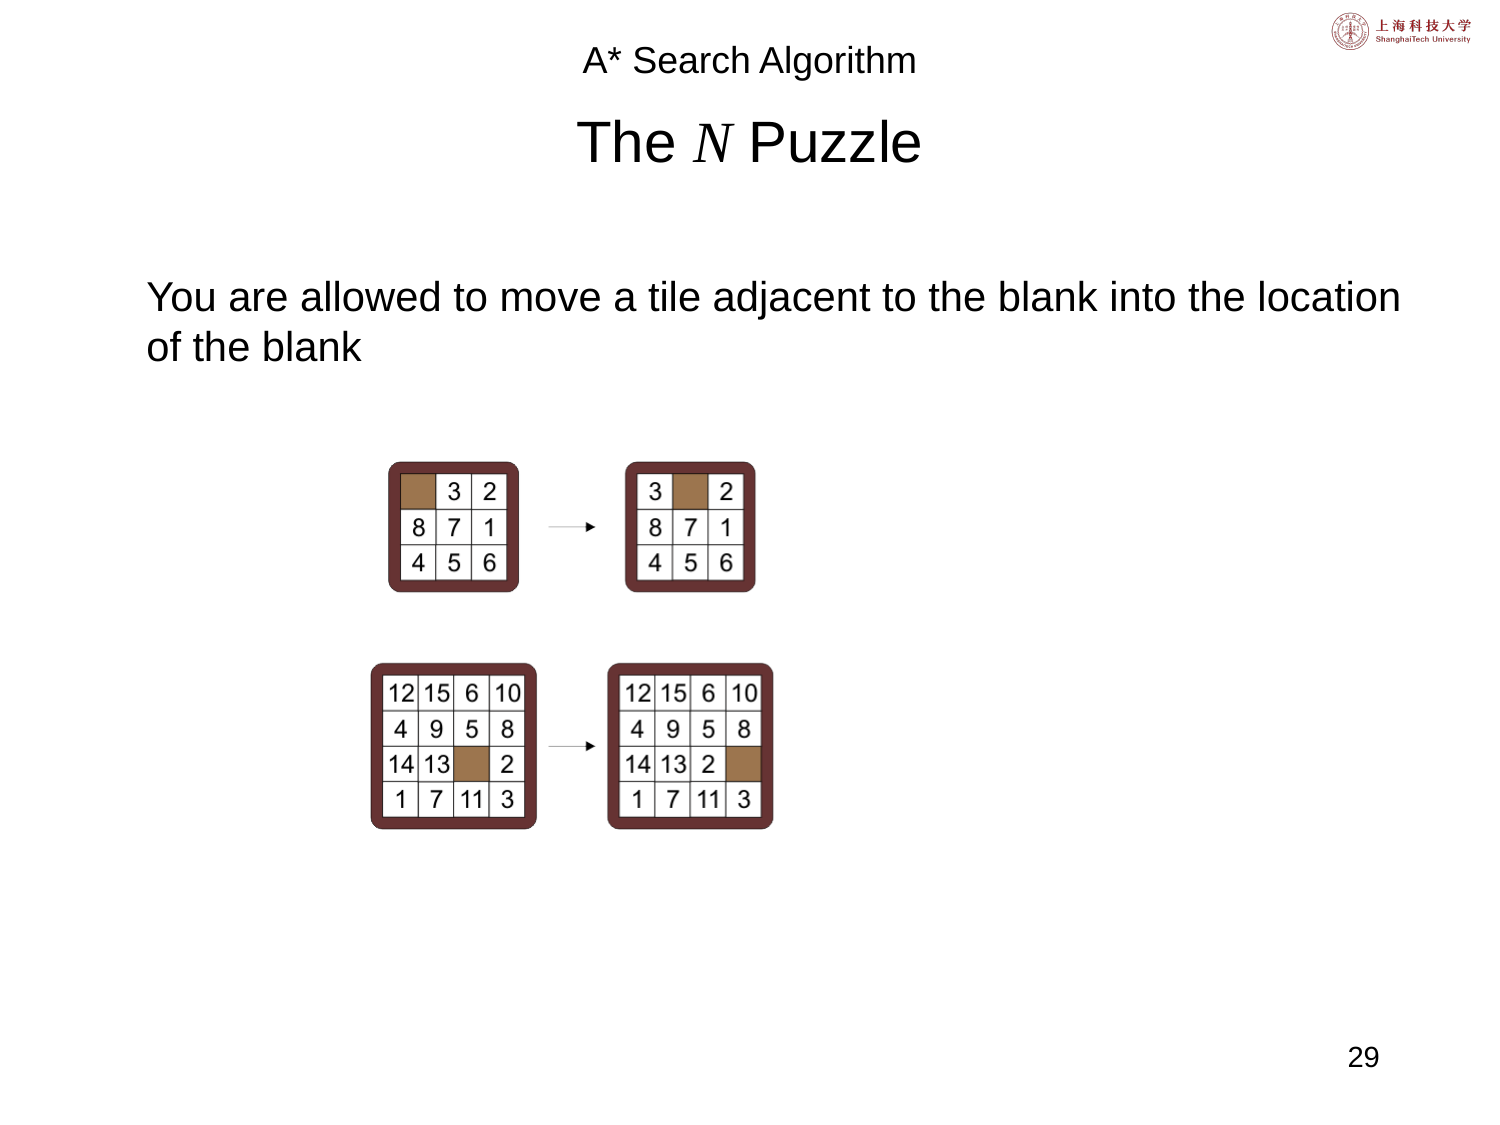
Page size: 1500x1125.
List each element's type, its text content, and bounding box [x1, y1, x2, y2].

title The N Puzzle [74, 44, 1426, 233]
picture [365, 455, 1135, 835]
list You are allowed to move a tile adjacent to the blank into the location of the blank [74, 262, 1426, 1006]
picture [1327, 0, 1478, 109]
